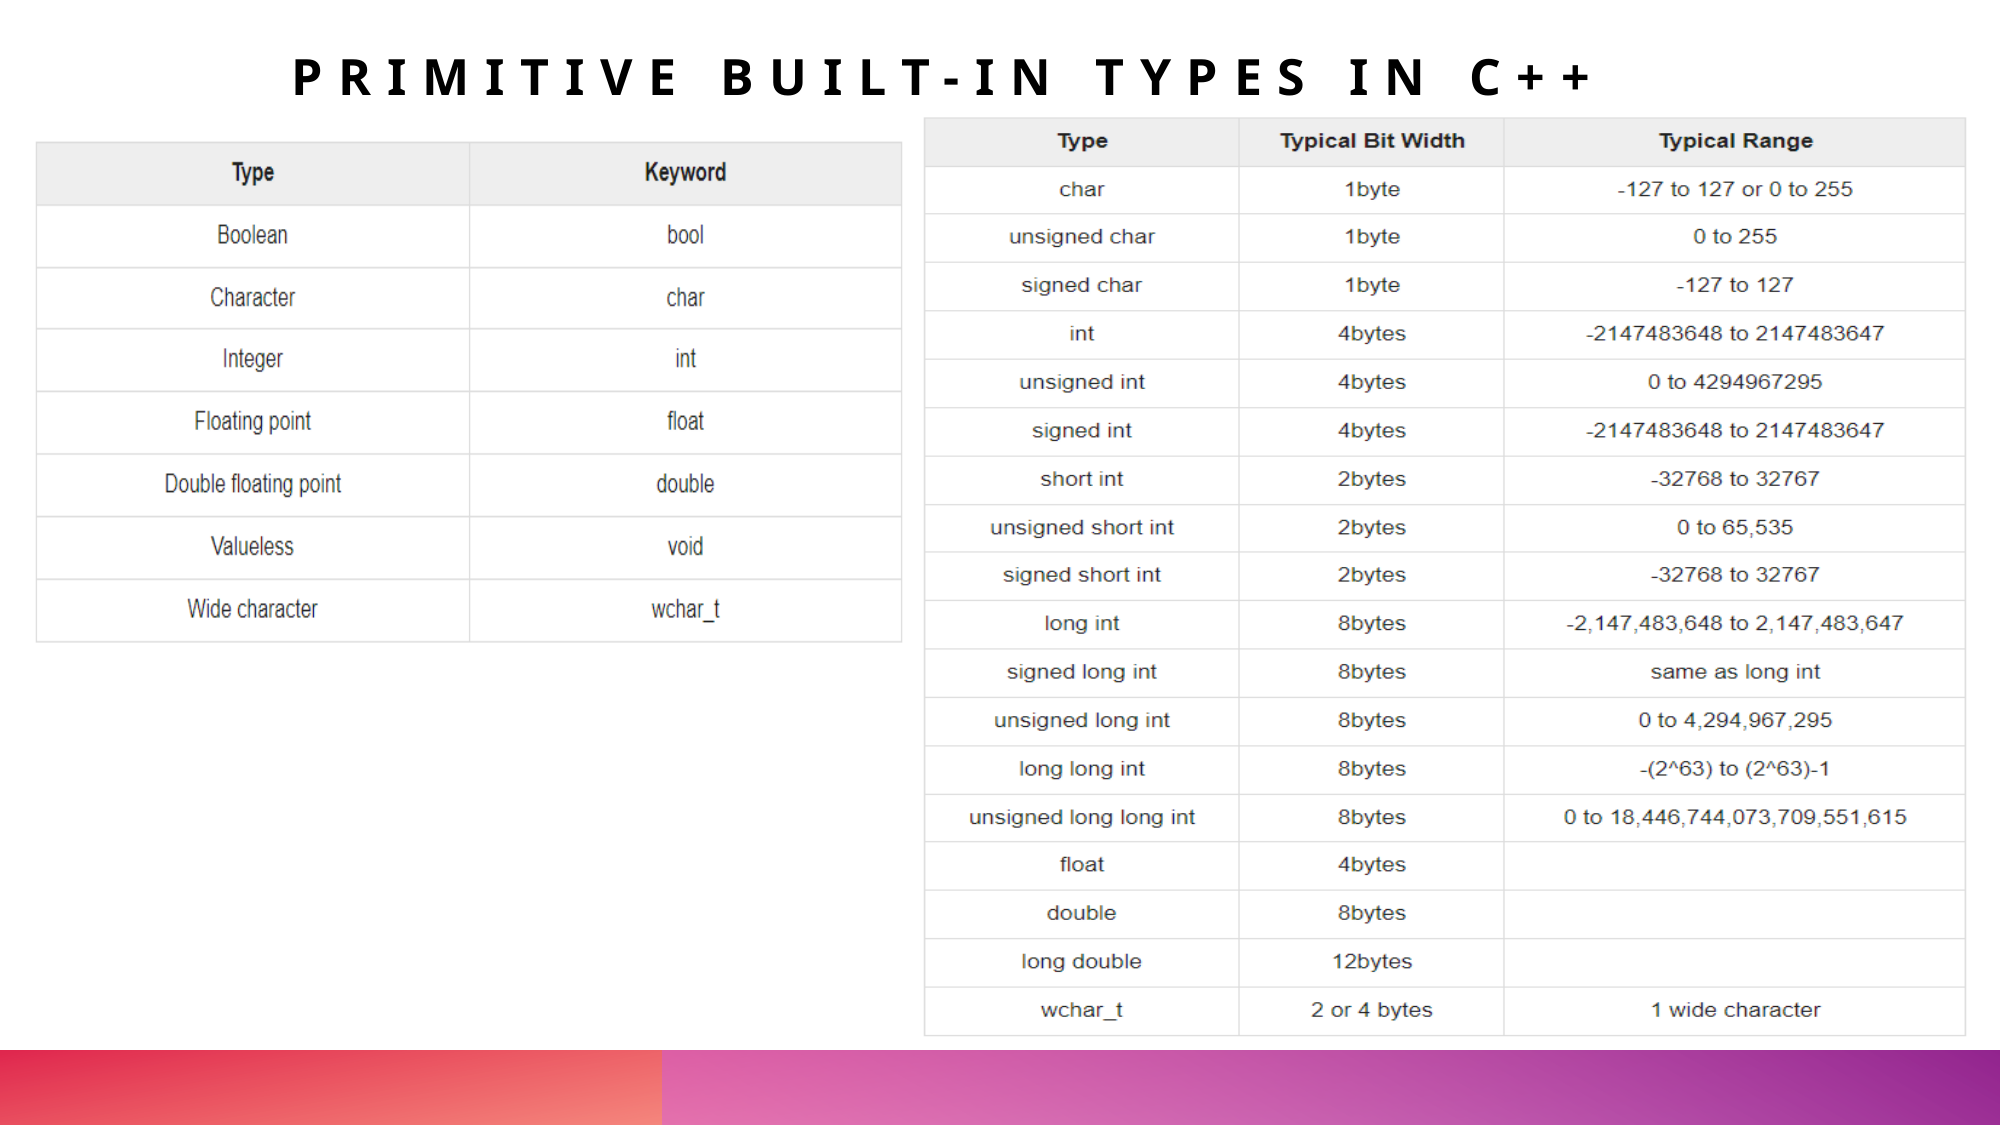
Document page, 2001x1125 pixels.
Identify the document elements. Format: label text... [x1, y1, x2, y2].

picture [25, 109, 1978, 1046]
title Primitive Built-in Types in c++ [191, 27, 1692, 105]
